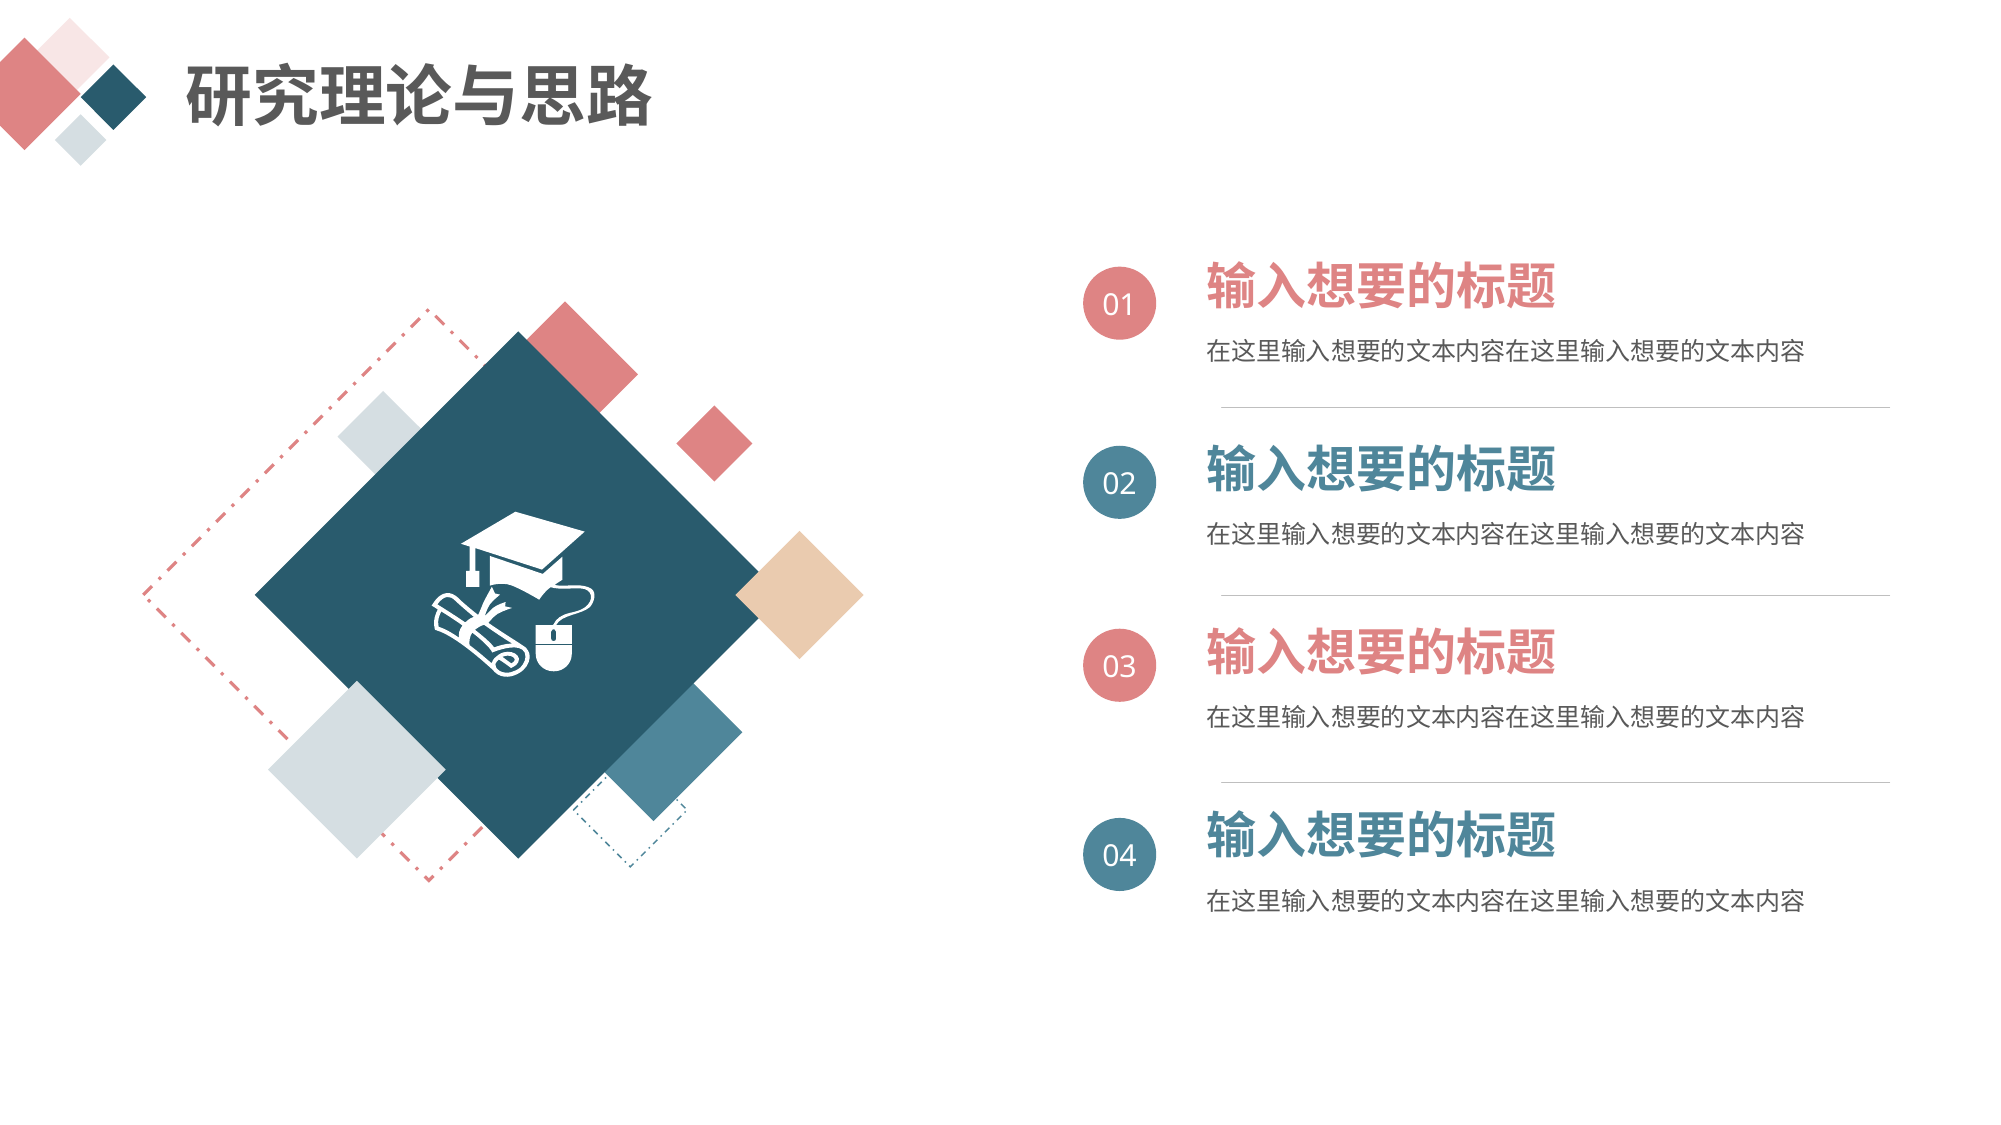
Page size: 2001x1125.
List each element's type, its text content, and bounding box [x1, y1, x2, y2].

text_box 在这里输入想要的文本内容在这里输入想要的文本内容 [1191, 505, 1973, 558]
text_box 在这里输入想要的文本内容在这里输入想要的文本内容 [1191, 688, 1973, 741]
text_box 输入想要的标题 [1191, 214, 1842, 321]
text_box 在这里输入想要的文本内容在这里输入想要的文本内容 [1191, 871, 1973, 925]
text_box 输入想要的标题 [1191, 397, 1842, 505]
text_box 04 [1083, 817, 1157, 892]
text_box 输入想要的标题 [1191, 764, 1842, 871]
text_box 03 [1083, 628, 1157, 702]
text_box 输入想要的标题 [1191, 581, 1842, 688]
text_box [0, 17, 147, 166]
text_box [143, 301, 864, 881]
text_box 研究理论与思路 [171, 45, 836, 141]
text_box 在这里输入想要的文本内容在这里输入想要的文本内容 [1191, 321, 1973, 375]
text_box 02 [1083, 445, 1157, 519]
text_box 01 [1083, 266, 1157, 340]
